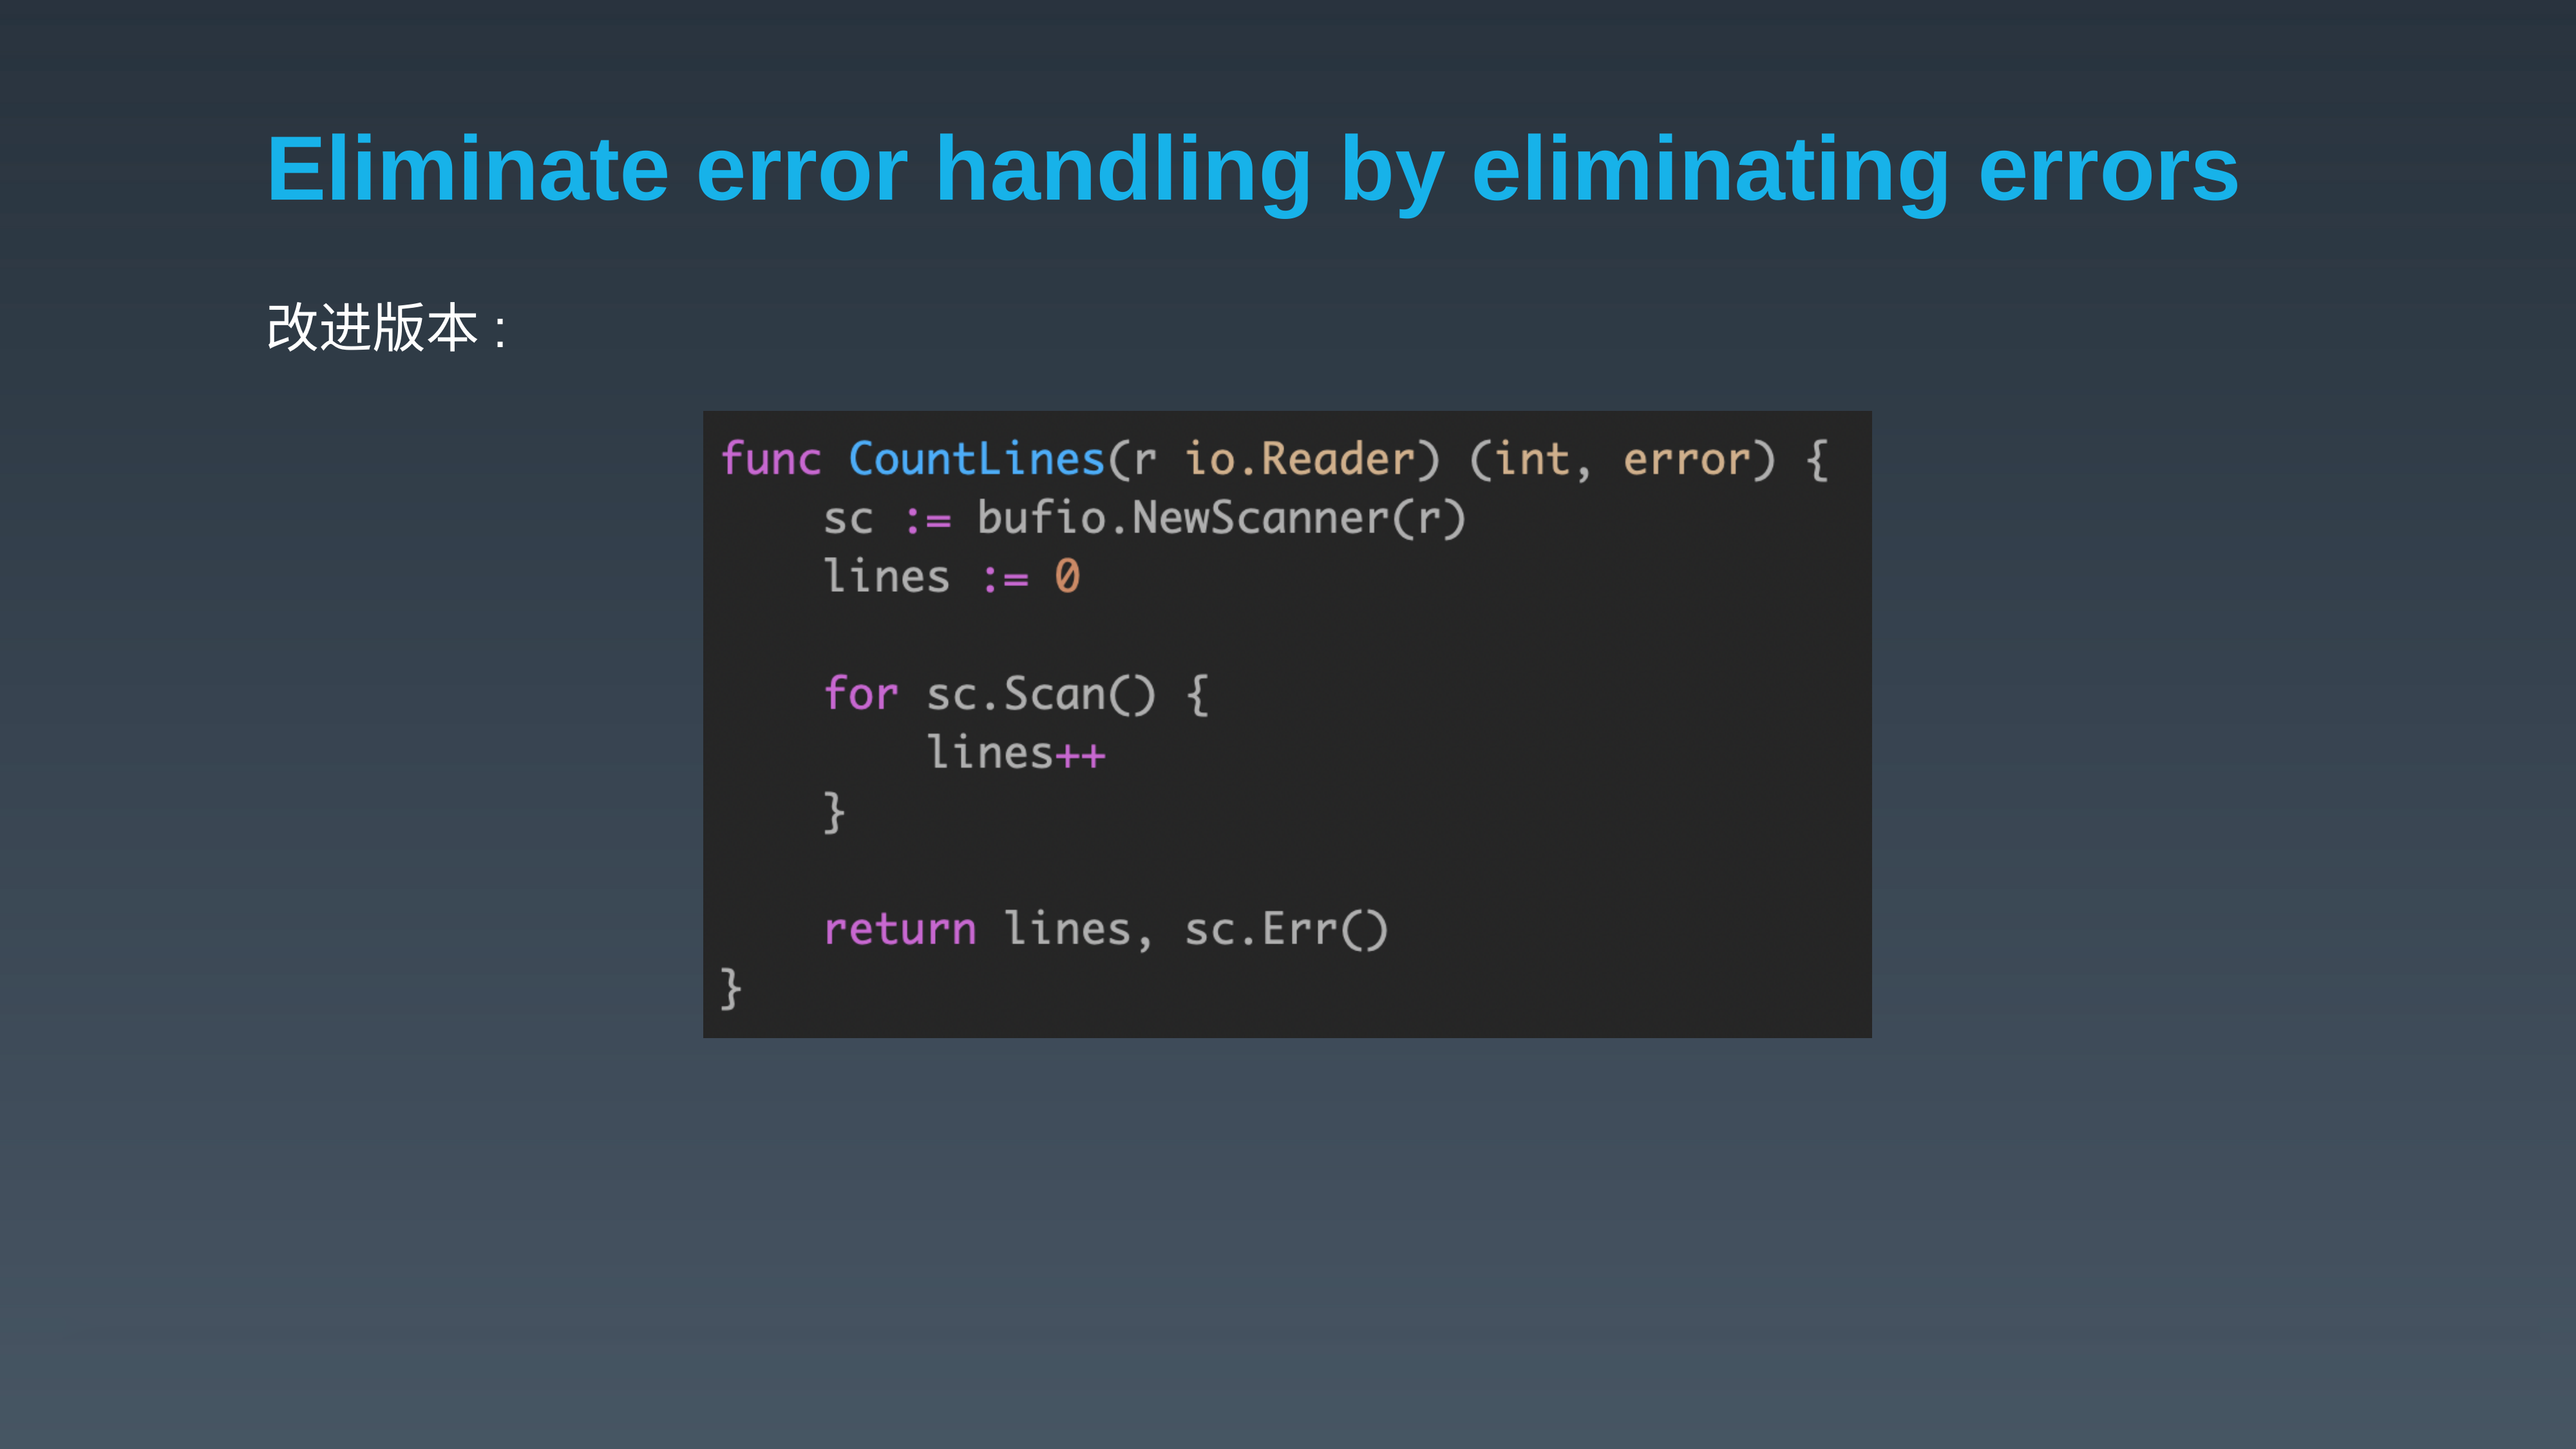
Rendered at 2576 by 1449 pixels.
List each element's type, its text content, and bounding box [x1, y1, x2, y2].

picture [0, 0, 2576, 1449]
list 改进版本: [260, 288, 2316, 1407]
title Eliminate error handling by eliminating errors [260, 103, 2316, 243]
